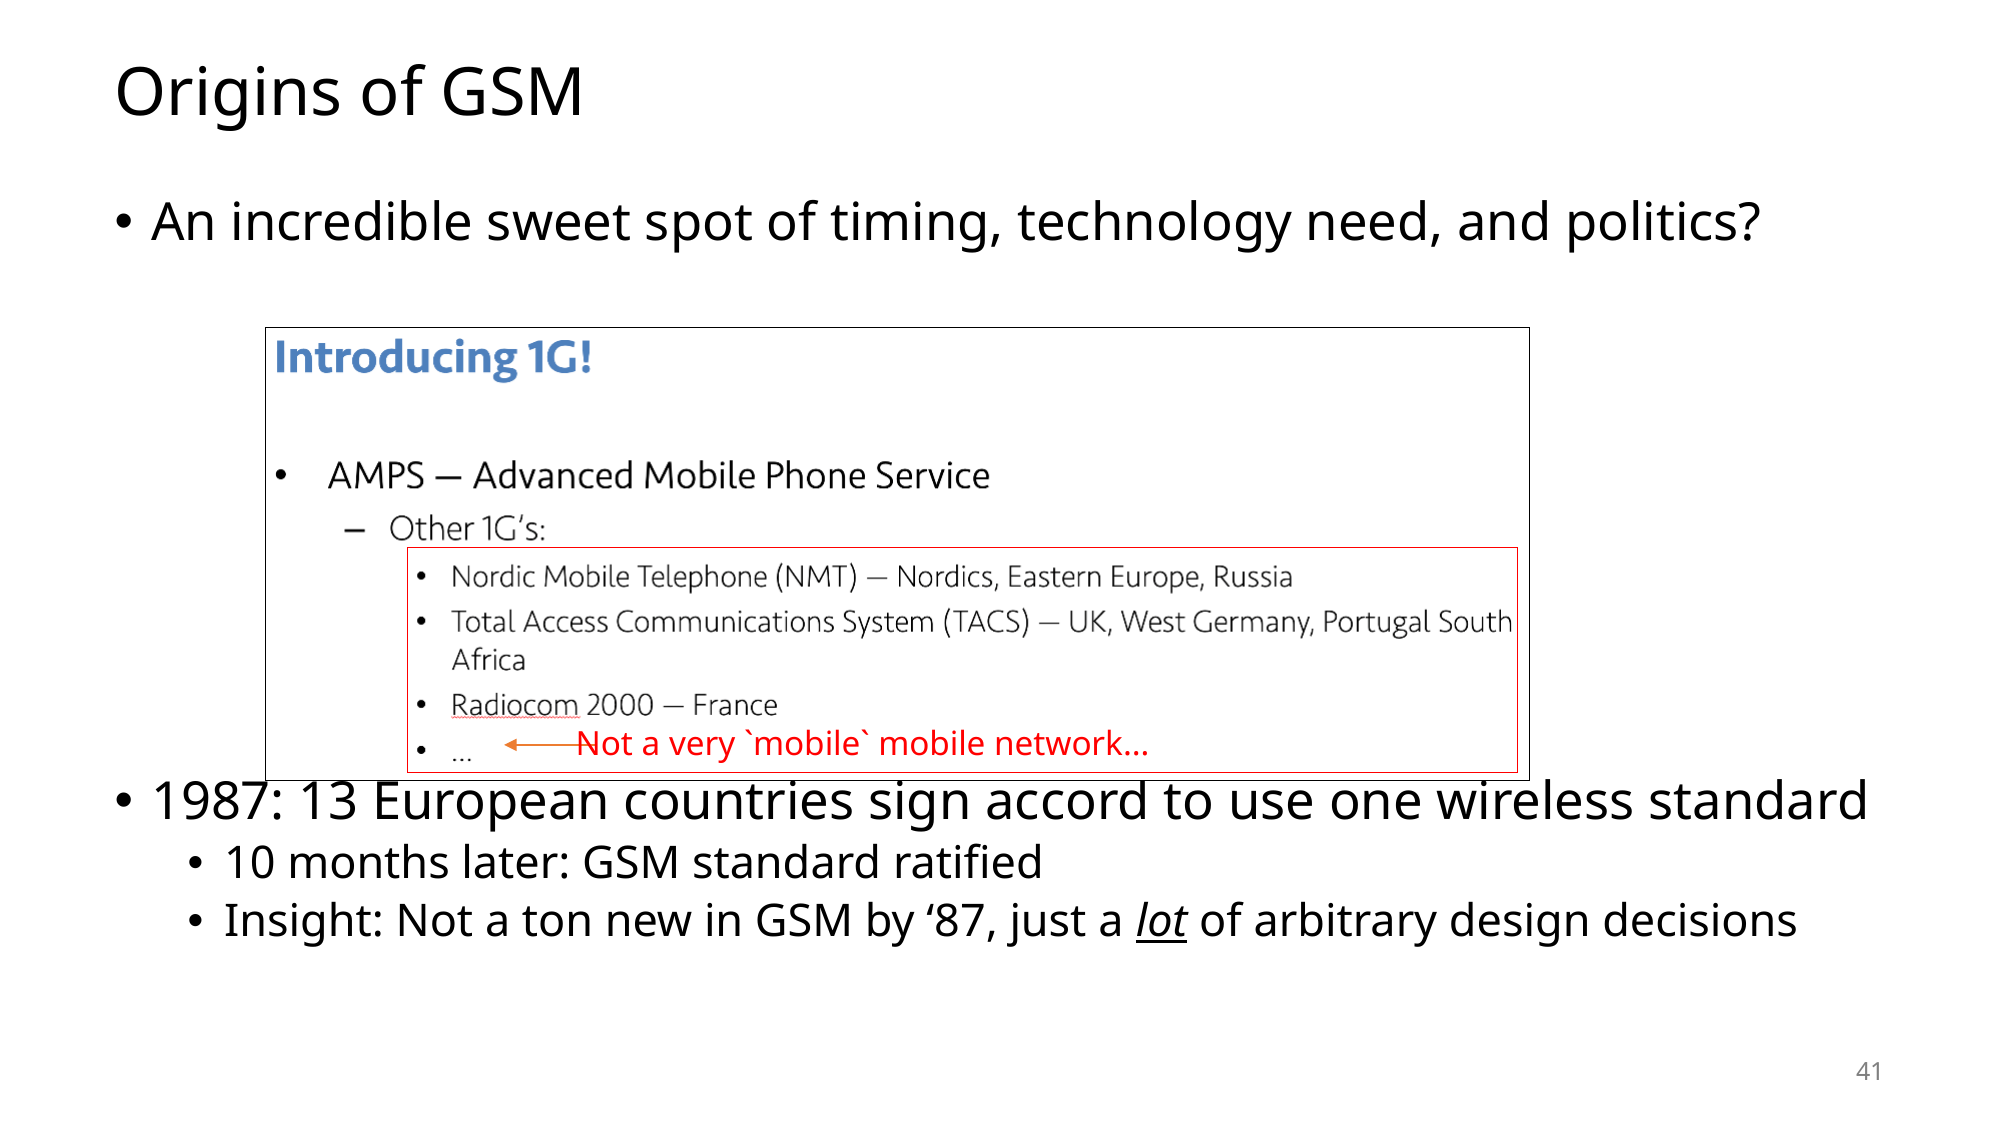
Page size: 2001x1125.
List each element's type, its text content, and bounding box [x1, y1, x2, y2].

picture [265, 327, 1530, 781]
slide_number 41 [1749, 1042, 1900, 1103]
title Origins of GSM [99, 37, 1900, 150]
list An incredible sweet spot of timing, technology need, and politics? 1987: 13 European countries sign accord to use one wireless standard 10 months later: GSM standard ratified Insight: Not a ton new in GSM by ‘87, just a lot of arbitrary design decisions [99, 187, 1900, 1013]
